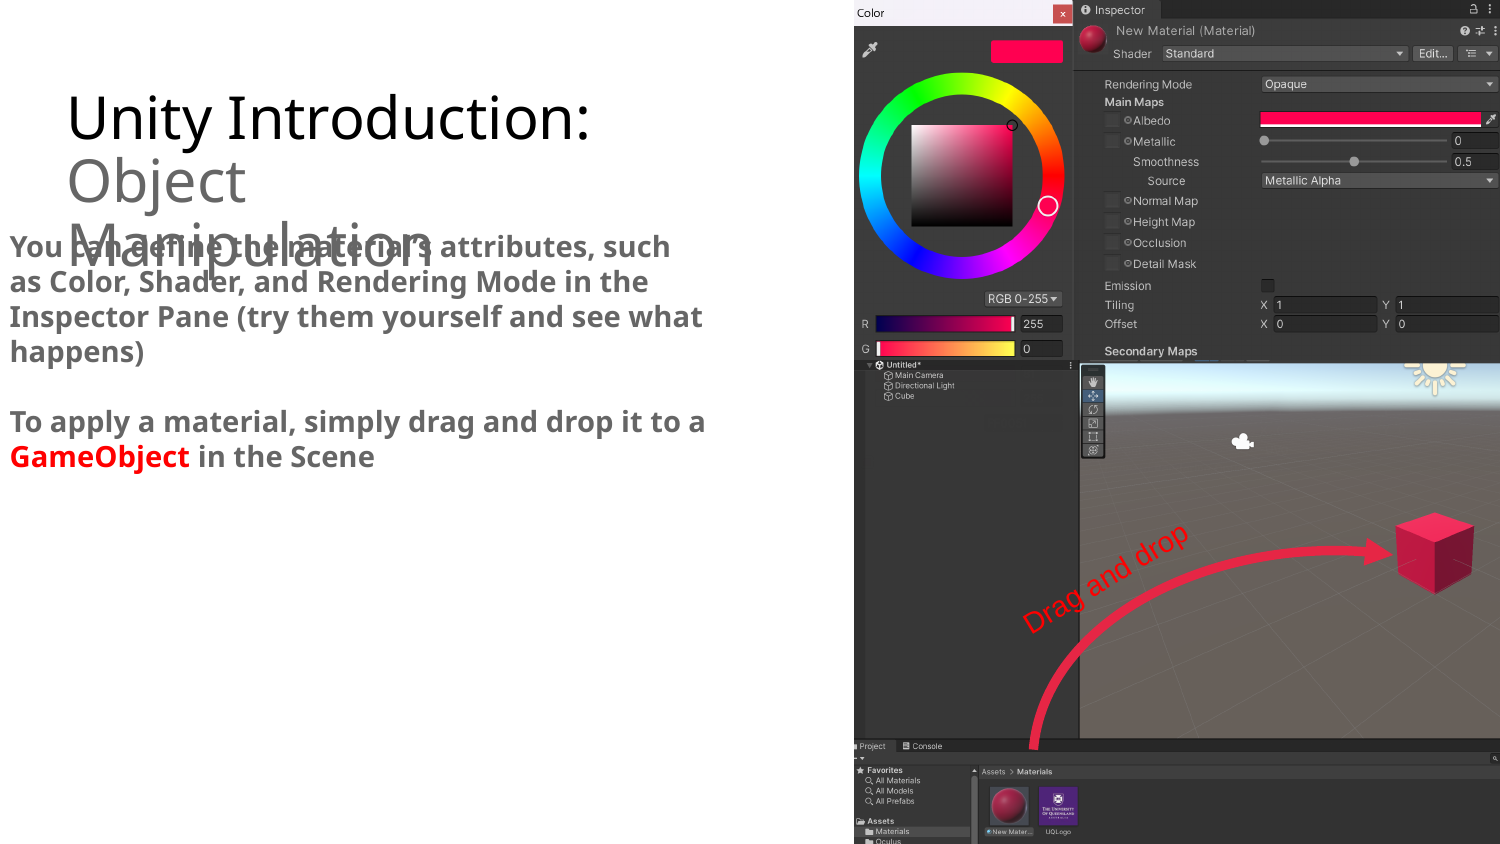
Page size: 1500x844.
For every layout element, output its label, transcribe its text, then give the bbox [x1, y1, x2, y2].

list You can define the material’s attributes, such as Color, Shader, and Rendering Mode in the Inspector Pane (try them yourself and see what happens) To apply a material, simply drag and drop it to a GameObject in the Scene [0, 213, 723, 736]
title Unity Introduction: Object Manipulation [51, 72, 620, 213]
picture [854, 0, 1500, 844]
